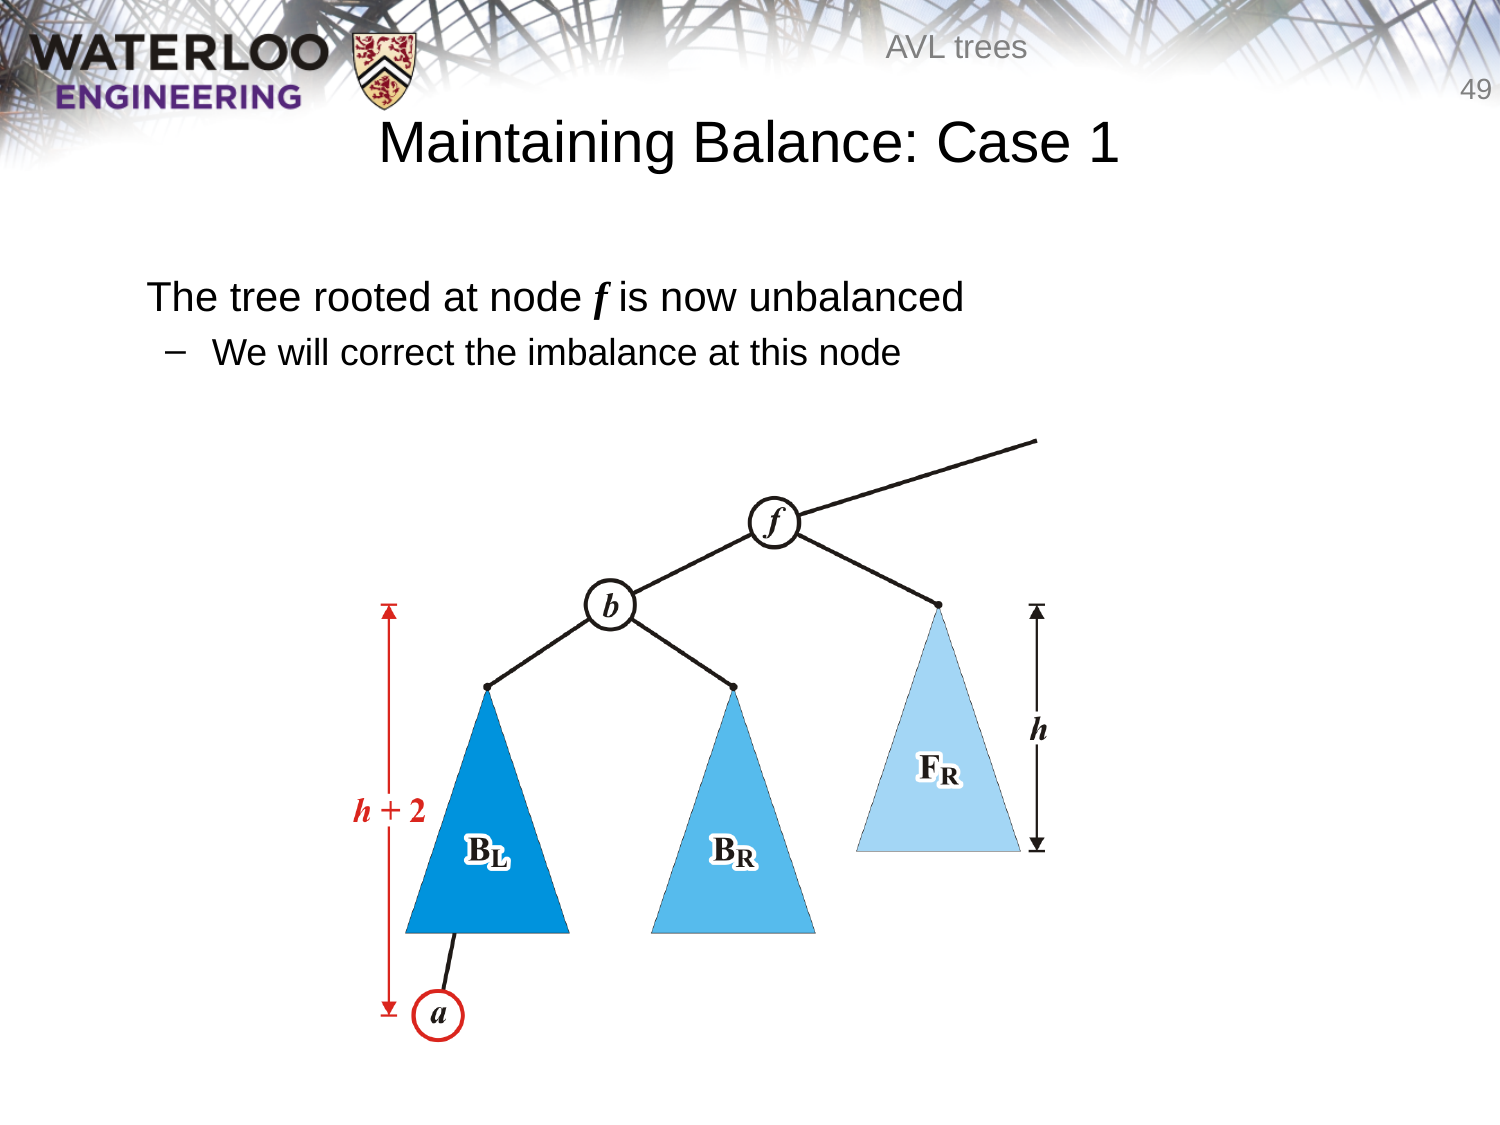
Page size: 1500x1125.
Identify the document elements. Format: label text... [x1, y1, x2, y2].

list The tree rooted at node f is now unbalanced We will correct the imbalance at this node [74, 262, 1426, 1006]
title Maintaining Balance: Case 1 [74, 44, 1426, 233]
picture [0, 0, 1500, 1125]
